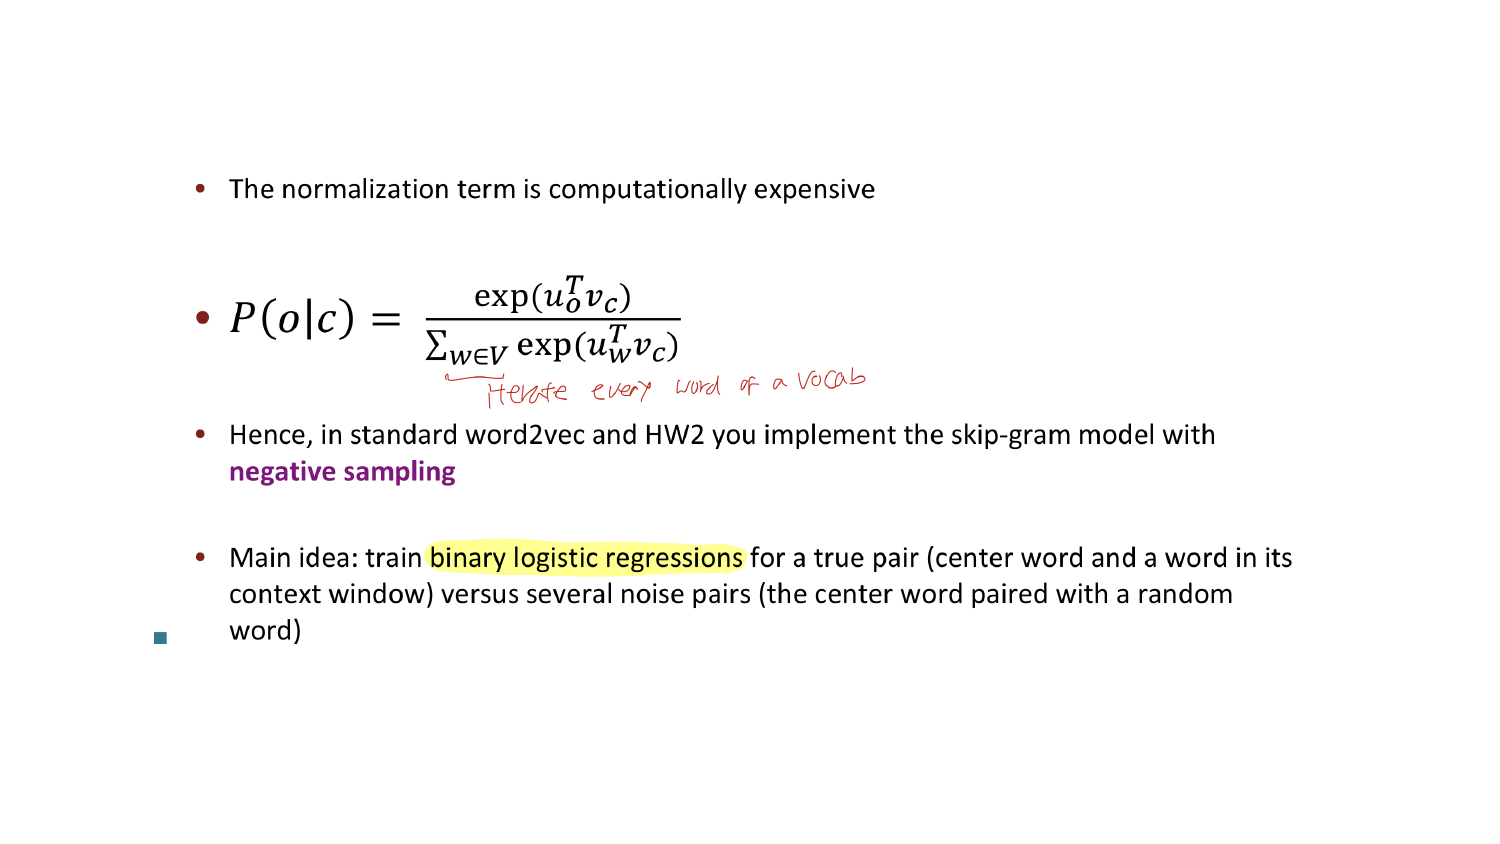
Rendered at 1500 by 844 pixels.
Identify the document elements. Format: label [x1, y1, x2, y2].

picture [153, 154, 1346, 644]
